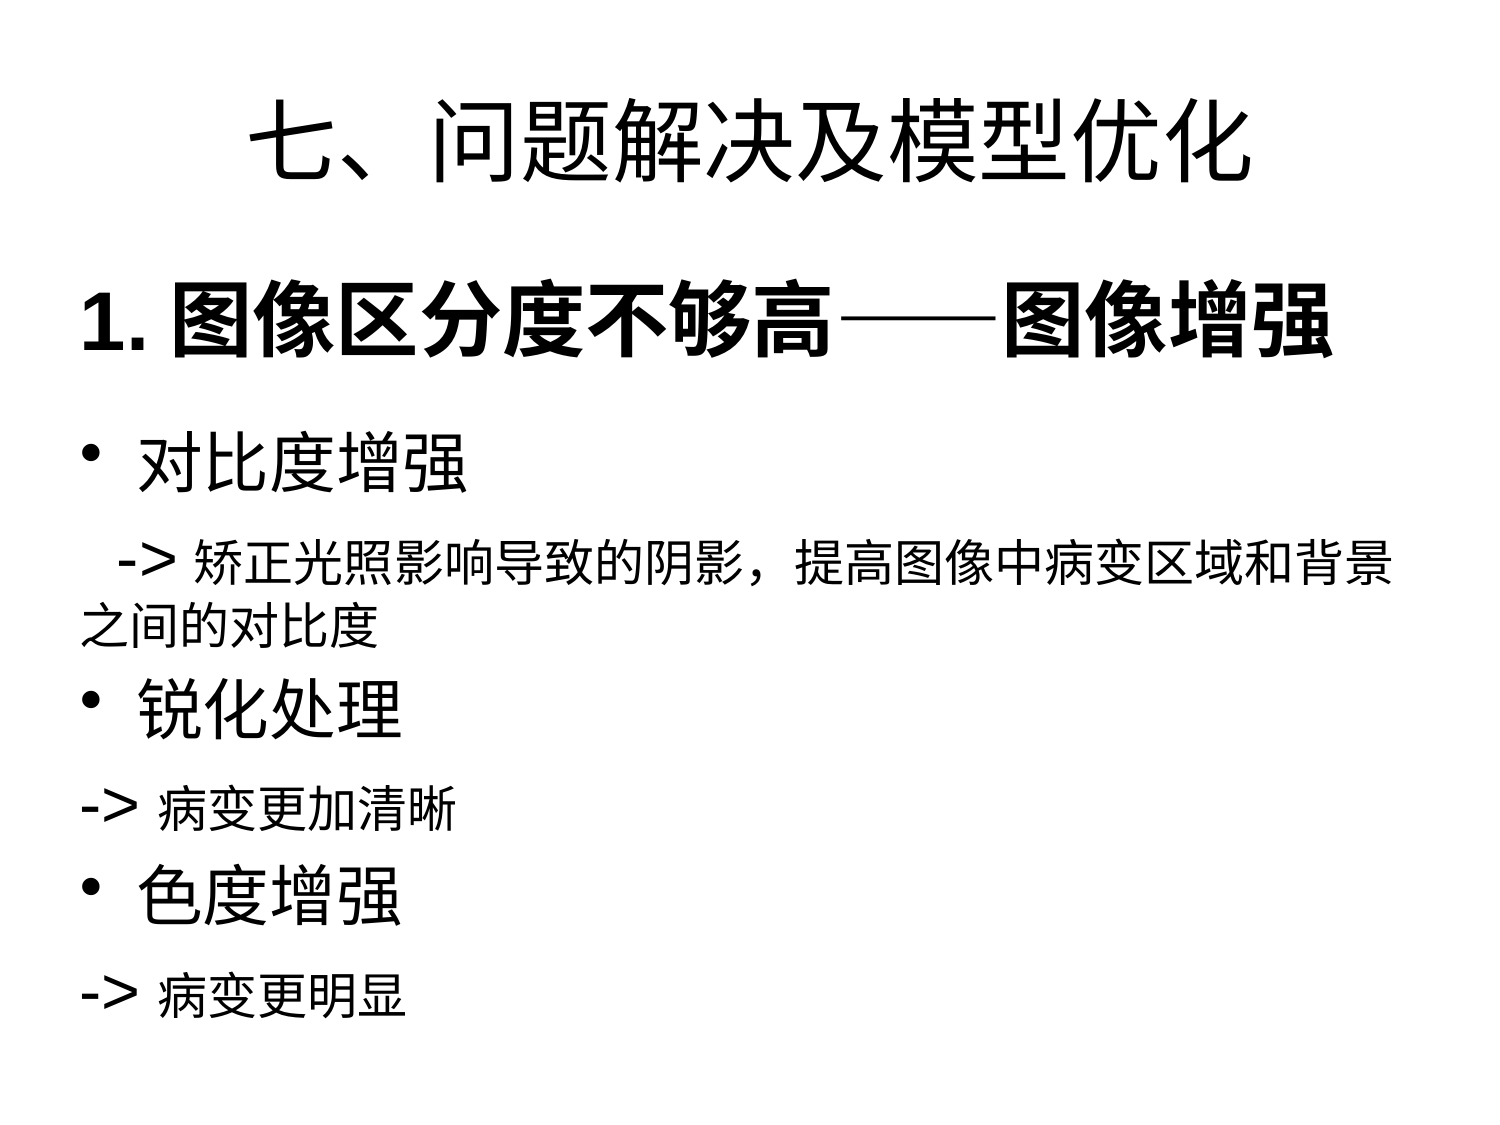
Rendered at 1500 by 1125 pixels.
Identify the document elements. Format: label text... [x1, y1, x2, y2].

title 七、问题解决及模型优化 [74, 44, 1426, 233]
list 1.图像区分度不够高——图像增强 对比度增强 ->矫正光照影响导致的阴影，提高图像中病变区域和背景之间的对比度 锐化处理 ->病变更加清晰 色度增强 ->病变更明显 [64, 259, 1416, 1081]
